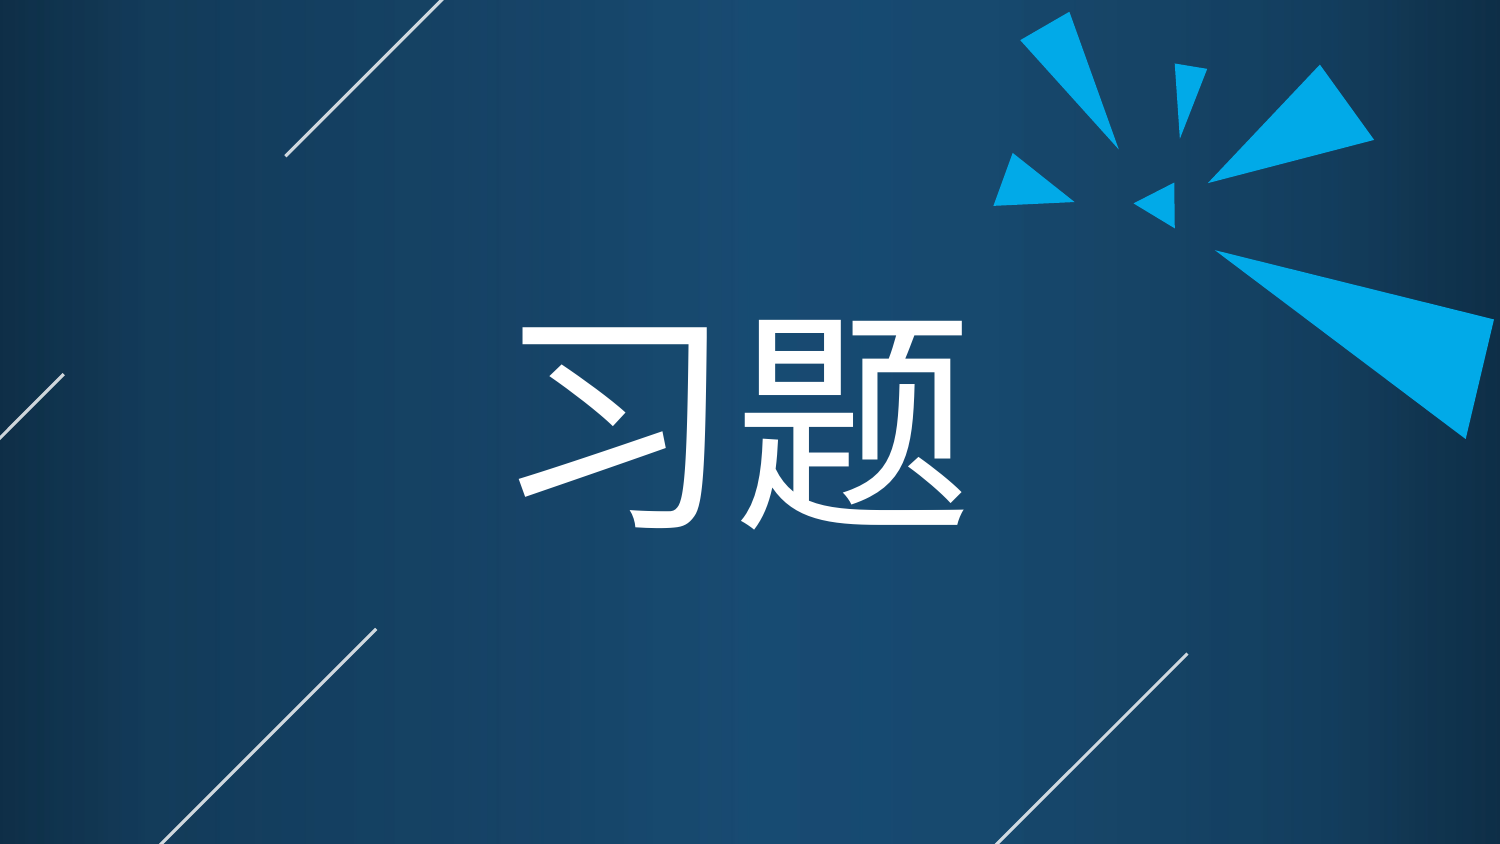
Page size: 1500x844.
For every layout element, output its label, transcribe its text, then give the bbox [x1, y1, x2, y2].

picture [0, 0, 1500, 844]
text_box 习题 [256, 264, 1211, 567]
